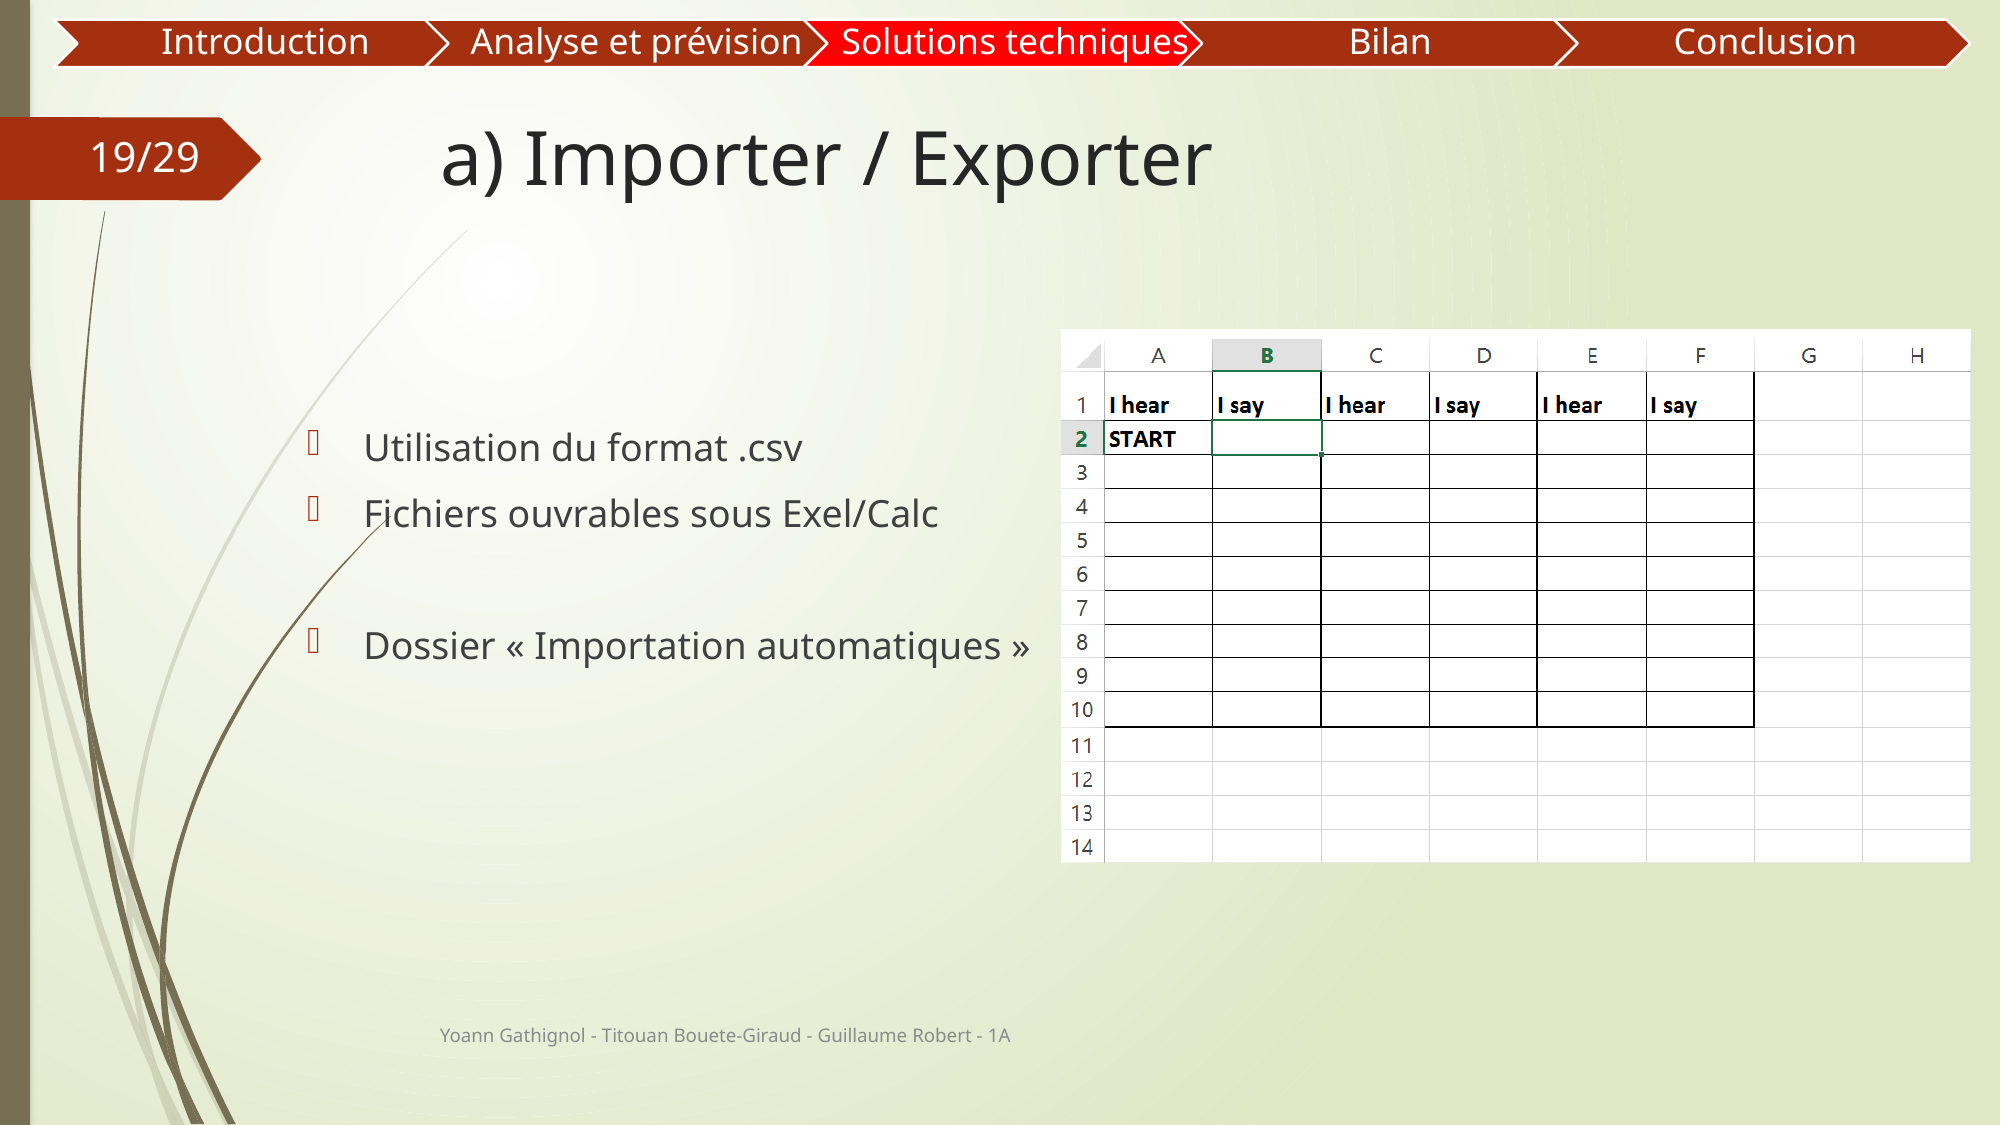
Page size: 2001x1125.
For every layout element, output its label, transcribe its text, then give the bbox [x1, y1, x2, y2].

footer Yoann Gathignol - Titouan Bouete-Giraud - Guillaume Robert - 1A [424, 1006, 1675, 1067]
list Utilisation du format .csv Fichiers ouvrables sous Exel/Calc Dossier « Importation automatiques » [292, 416, 1755, 1037]
title a) Importer / Exporter [425, 102, 1888, 313]
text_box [53, 19, 1971, 68]
picture [1060, 329, 1971, 863]
slide_number 19/29 [50, 129, 216, 190]
